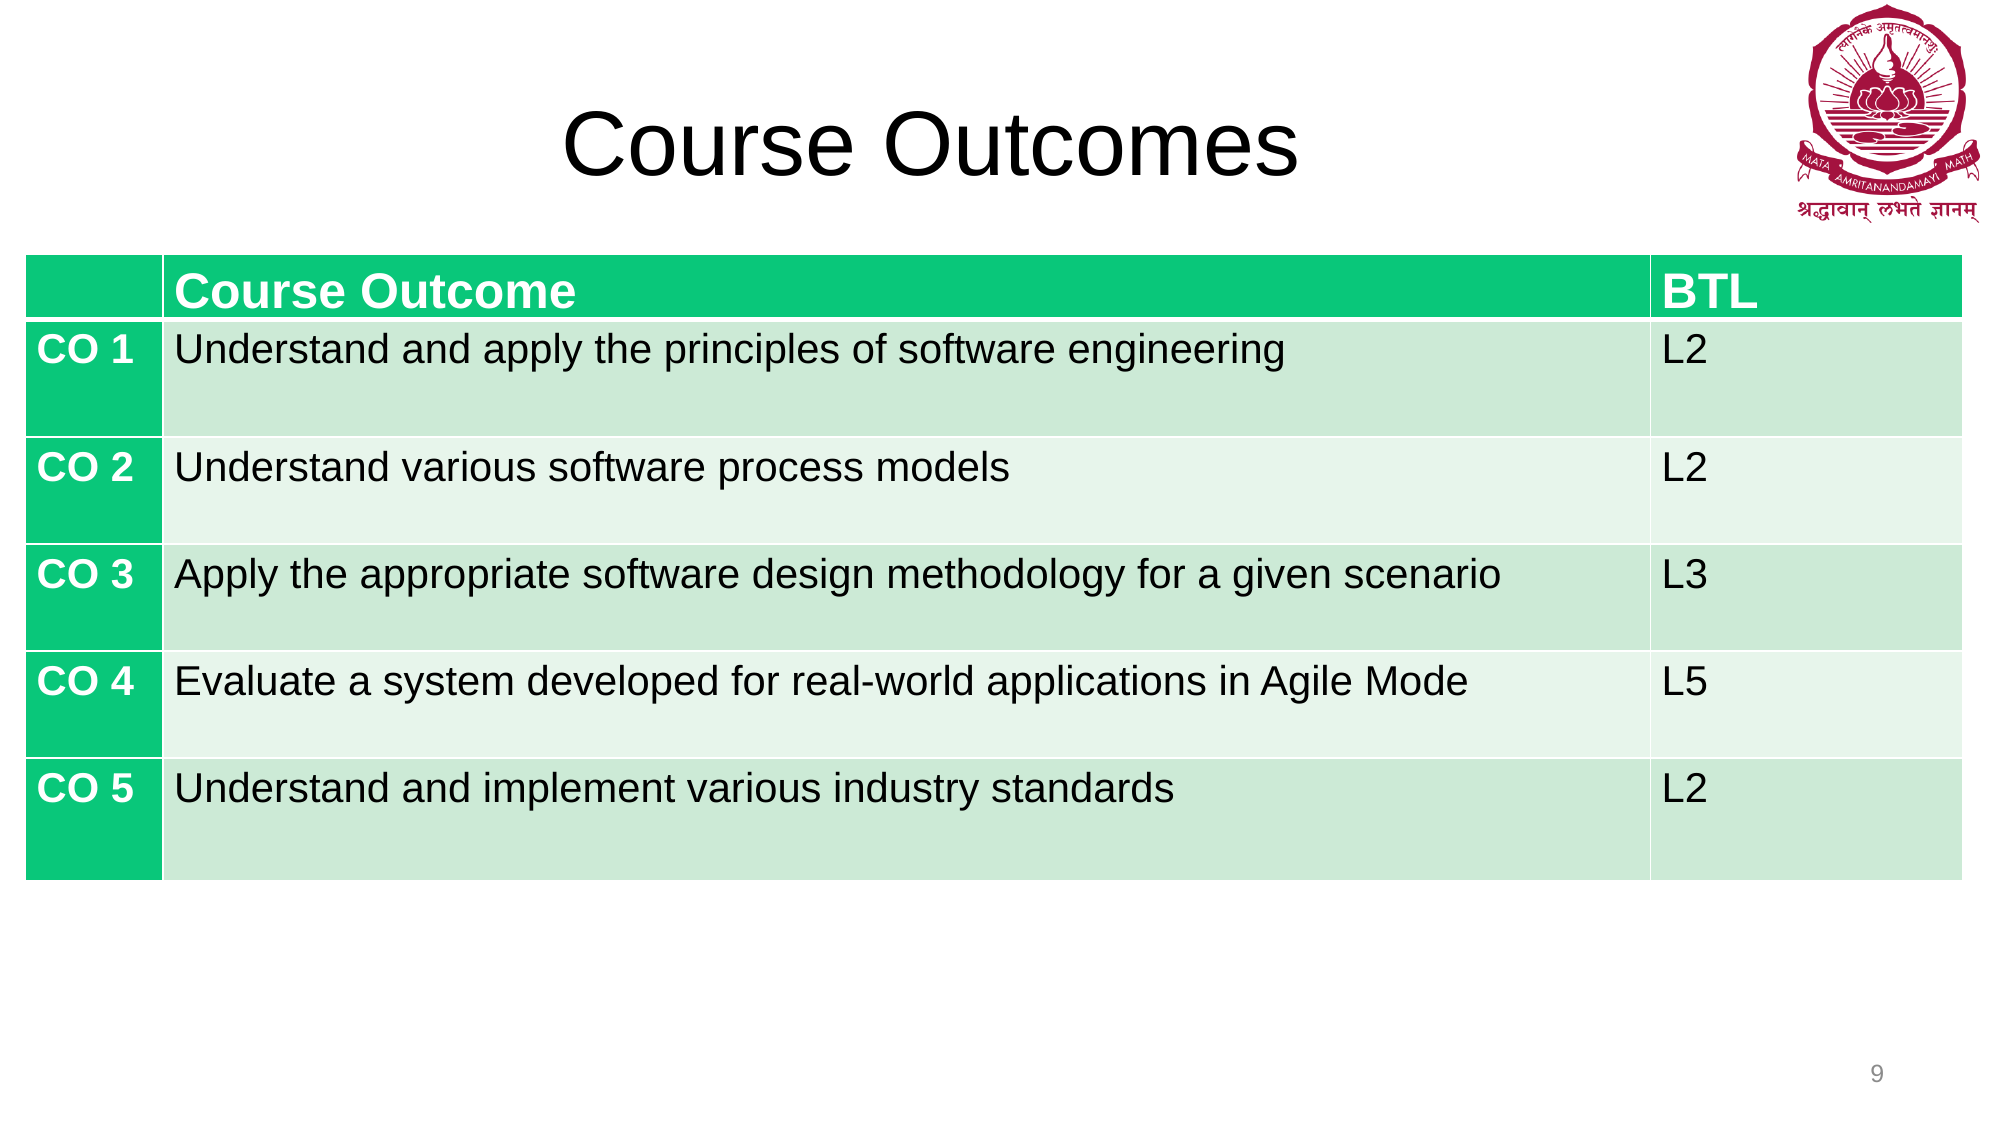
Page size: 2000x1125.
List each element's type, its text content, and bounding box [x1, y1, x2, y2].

table_cell Evaluate a system developed for real-world applications in Agile Mode [164, 652, 1650, 757]
table_cell Understand and implement various industry standards [164, 759, 1650, 880]
slide_number 9 [1432, 1042, 1900, 1103]
picture [1776, 1, 2000, 225]
table_header BTL [1651, 255, 1962, 317]
table_cell L3 [1651, 545, 1962, 650]
table_header Course Outcome [164, 255, 1650, 317]
table_cell CO 5 [26, 759, 162, 880]
table_cell CO 2 [26, 438, 162, 543]
table_cell Apply the appropriate software design methodology for a given scenario [164, 545, 1650, 650]
table_header [26, 255, 162, 317]
table_cell CO 4 [26, 652, 162, 757]
table_cell CO 1 [26, 322, 162, 436]
table_cell L2 [1651, 322, 1962, 436]
table_cell L2 [1651, 759, 1962, 880]
table_cell CO 3 [26, 545, 162, 650]
title Course Outcomes [99, 45, 1763, 233]
table_cell Understand and apply the principles of software engineering [164, 322, 1650, 436]
table_cell L2 [1651, 438, 1962, 543]
table_cell L5 [1651, 652, 1962, 757]
table_cell Understand various software process models [164, 438, 1650, 543]
